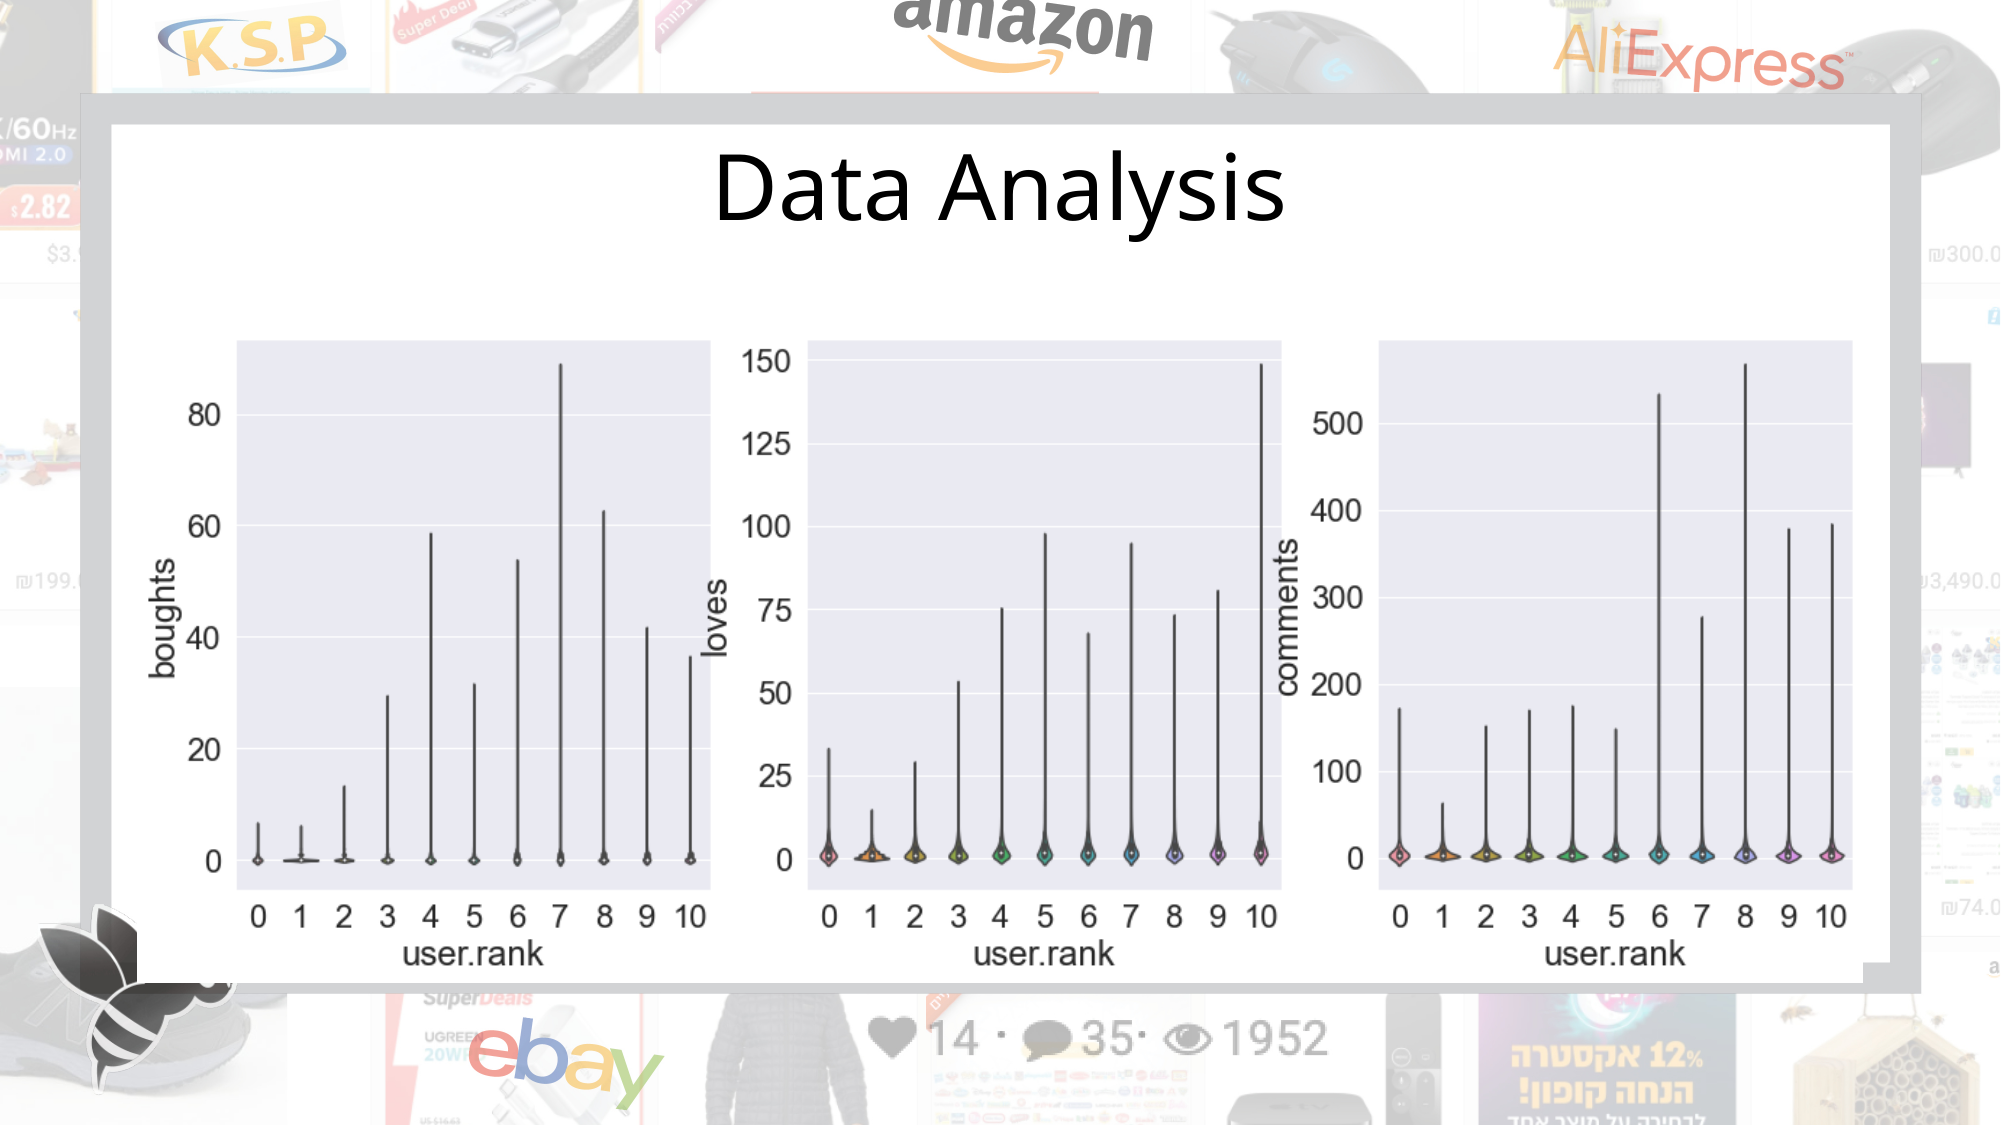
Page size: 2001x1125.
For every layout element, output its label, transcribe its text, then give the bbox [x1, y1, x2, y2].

title Data Analysis [137, 82, 1863, 300]
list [137, 329, 1863, 983]
picture [0, 0, 2001, 1125]
